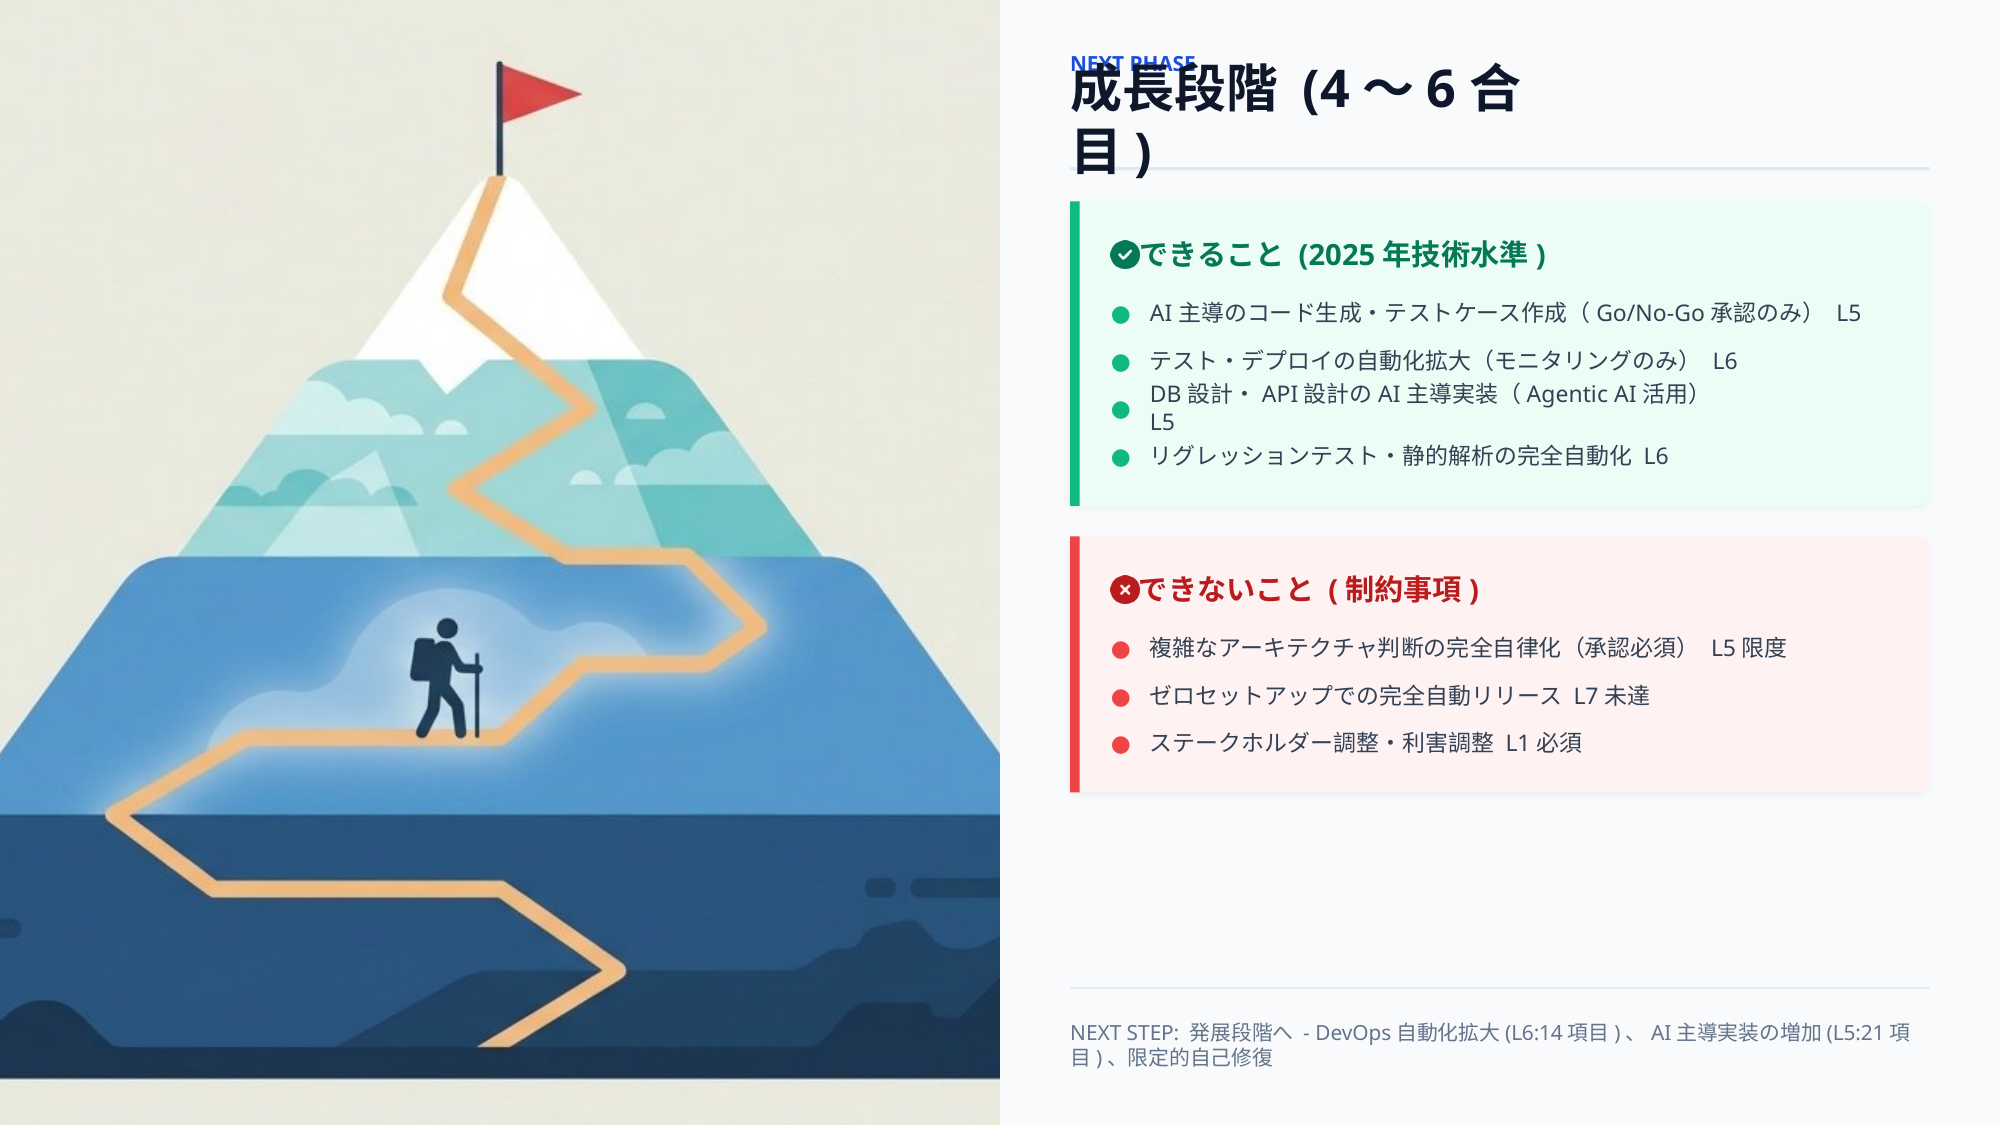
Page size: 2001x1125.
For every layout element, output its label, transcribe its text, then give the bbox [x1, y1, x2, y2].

text_box ステークホルダー調整・利害調整 L1必須 [1149, 726, 1599, 760]
text_box [1070, 201, 1080, 506]
text_box [1080, 201, 1930, 506]
text_box [1080, 536, 1930, 793]
text_box AI主導のコード生成・テストケース作成（Go/No-Go承認のみ） L5 [1150, 295, 1871, 329]
text_box ● [1110, 678, 1149, 712]
text_box 複雑なアーキテクチャ判断の完全自律化（承認必須） L5限度 [1149, 630, 1809, 664]
text_box ● [1110, 726, 1149, 760]
text_box [1070, 536, 1080, 793]
picture [1110, 575, 1140, 605]
text_box 成長段階 (4〜6合目) [1070, 79, 1603, 157]
text_box ● [1110, 391, 1150, 424]
text_box できないこと (制約事項) [1139, 567, 1488, 610]
text_box NEXT STEP: 発展段階へ - DevOps自動化拡大(L6:14項目)、AI主導実装の増加(L5:21項目)、限定的自己修復 [1070, 1012, 1915, 1077]
text_box ● [1110, 630, 1149, 664]
text_box ● [1110, 343, 1149, 377]
picture [1110, 240, 1140, 270]
text_box NEXT PHASE [1070, 46, 1243, 79]
text_box [1001, 0, 2000, 1125]
text_box できること (2025年技術水準) [1139, 232, 1559, 275]
text_box テスト・デプロイの自動化拡大（モニタリングのみ） L6 [1149, 343, 1763, 377]
picture [0, 0, 1001, 1125]
text_box [1070, 167, 1930, 171]
text_box ● [1110, 438, 1149, 472]
text_box リグレッションテスト・静的解析の完全自動化 L6 [1149, 438, 1693, 472]
text_box DB設計・API設計のAI主導実装（Agentic AI活用） L5 [1150, 391, 1731, 424]
text_box ● [1110, 295, 1150, 329]
text_box ゼロセットアップでの完全自動リリース L7未達 [1149, 678, 1668, 712]
